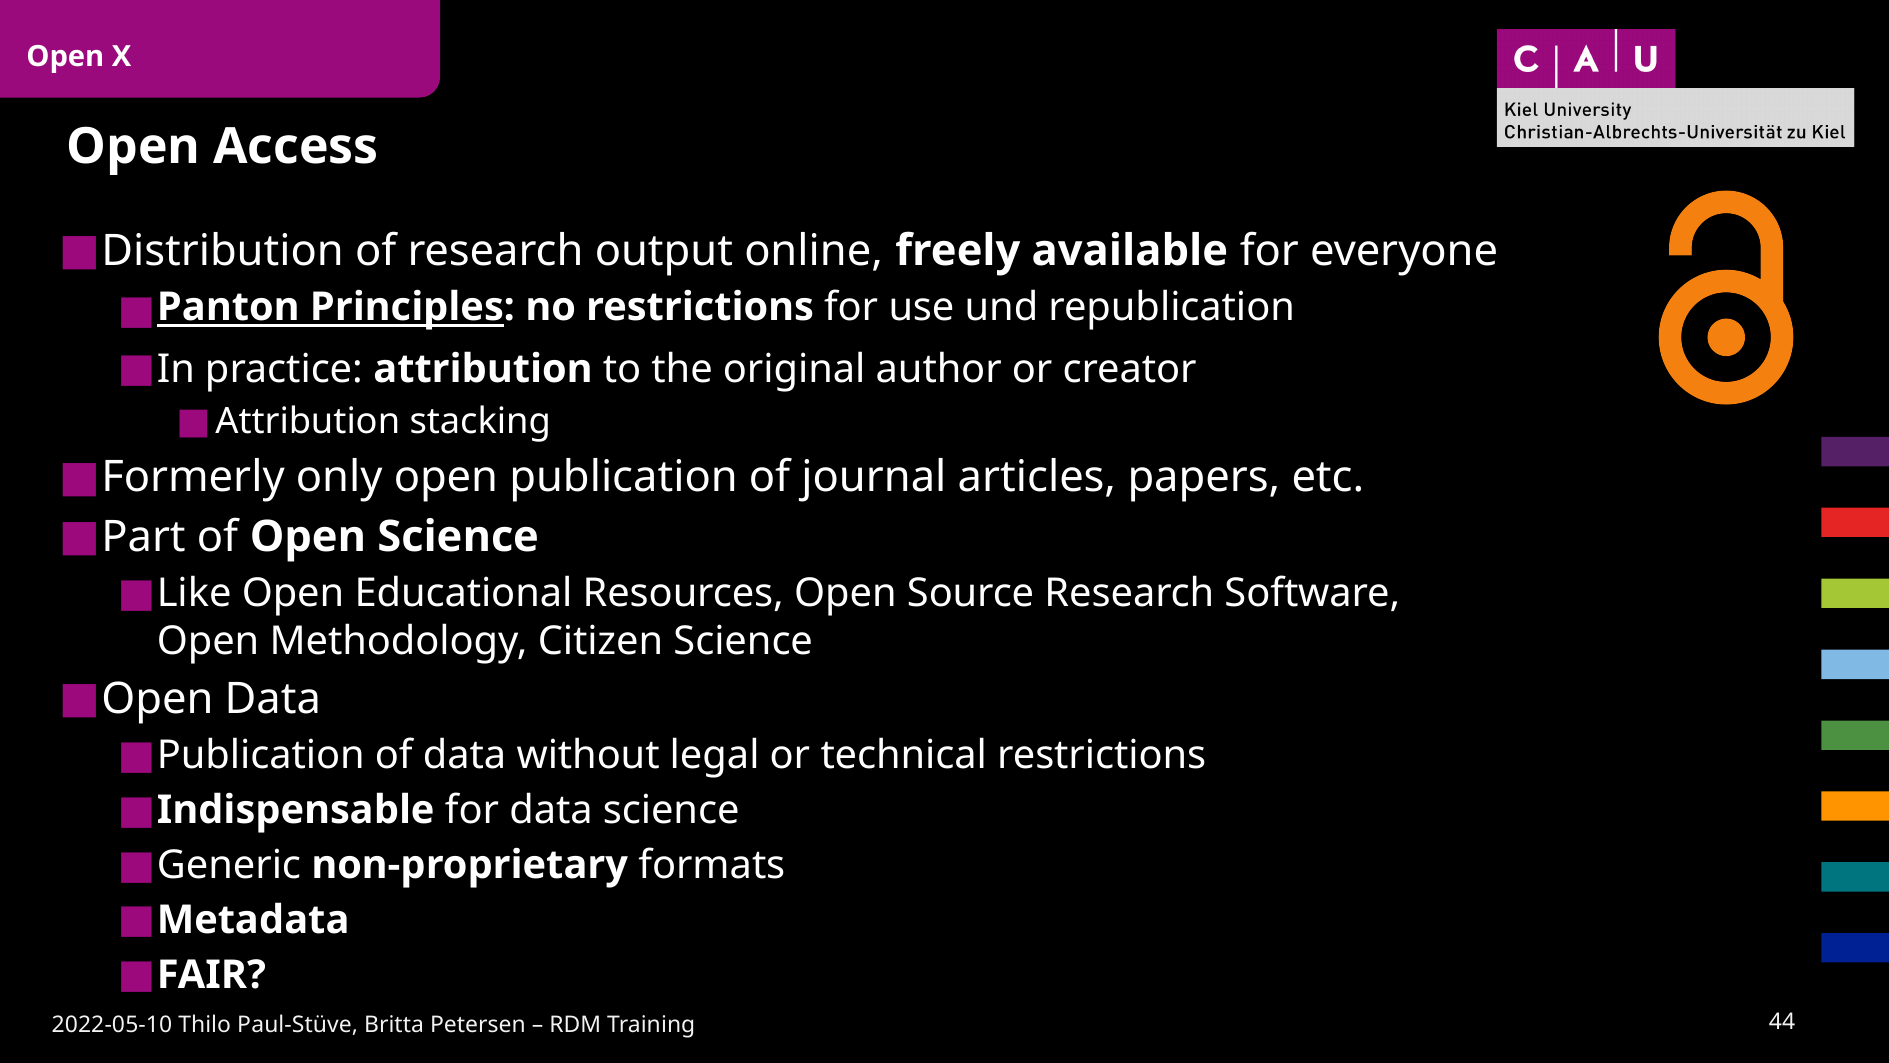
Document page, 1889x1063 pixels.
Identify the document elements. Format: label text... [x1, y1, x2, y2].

picture [1496, 29, 1855, 147]
title Open Access [51, 75, 1480, 213]
slide_number 43 [1354, 1008, 1796, 1038]
list Distribution of research output online, freely available for everyone Panton Principles: no restrictions for use und republication In practice: attribution to the original author or creator Attribution stacking Formerly only open publication of journal articles, papers, etc. Part of Open Science Like Open Educational Resources, Open Source Research Software, Open Methodology, Citizen Science Open Data Publication of data without legal or technical restrictions Indispensable for data science Generic non-proprietary formats Metadata FAIR? [51, 214, 1796, 1005]
text_box Open X [11, 6, 447, 104]
picture [1655, 188, 1796, 407]
text_box [0, 0, 443, 100]
